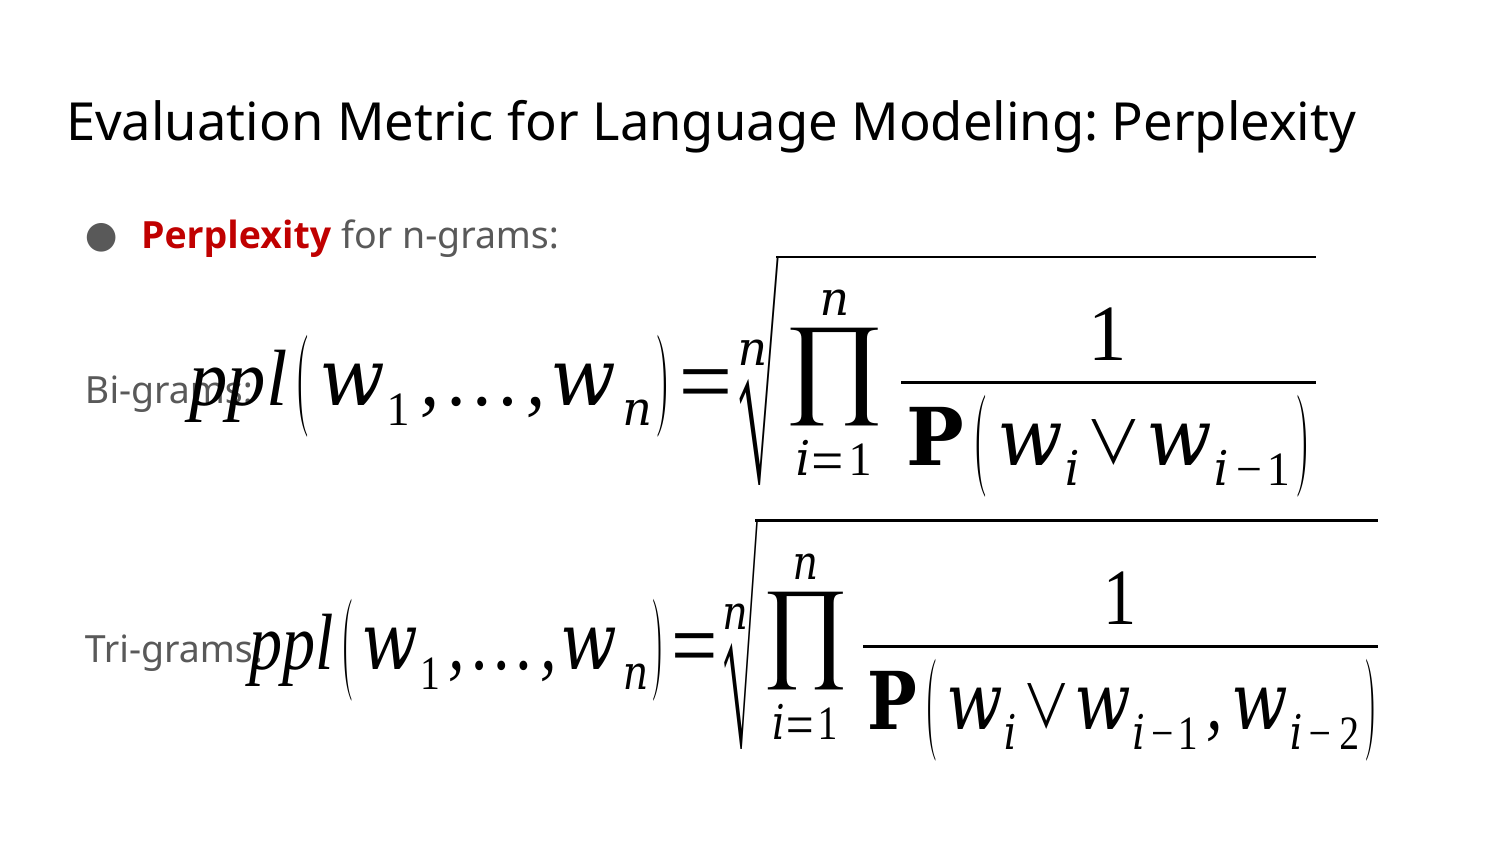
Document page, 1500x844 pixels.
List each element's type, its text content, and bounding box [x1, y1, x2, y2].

list Perplexity for n-grams: Bi-grams: Tri-grams: [51, 189, 1449, 750]
title Evaluation Metric for Language Modeling: Perplexity [51, 72, 1449, 167]
